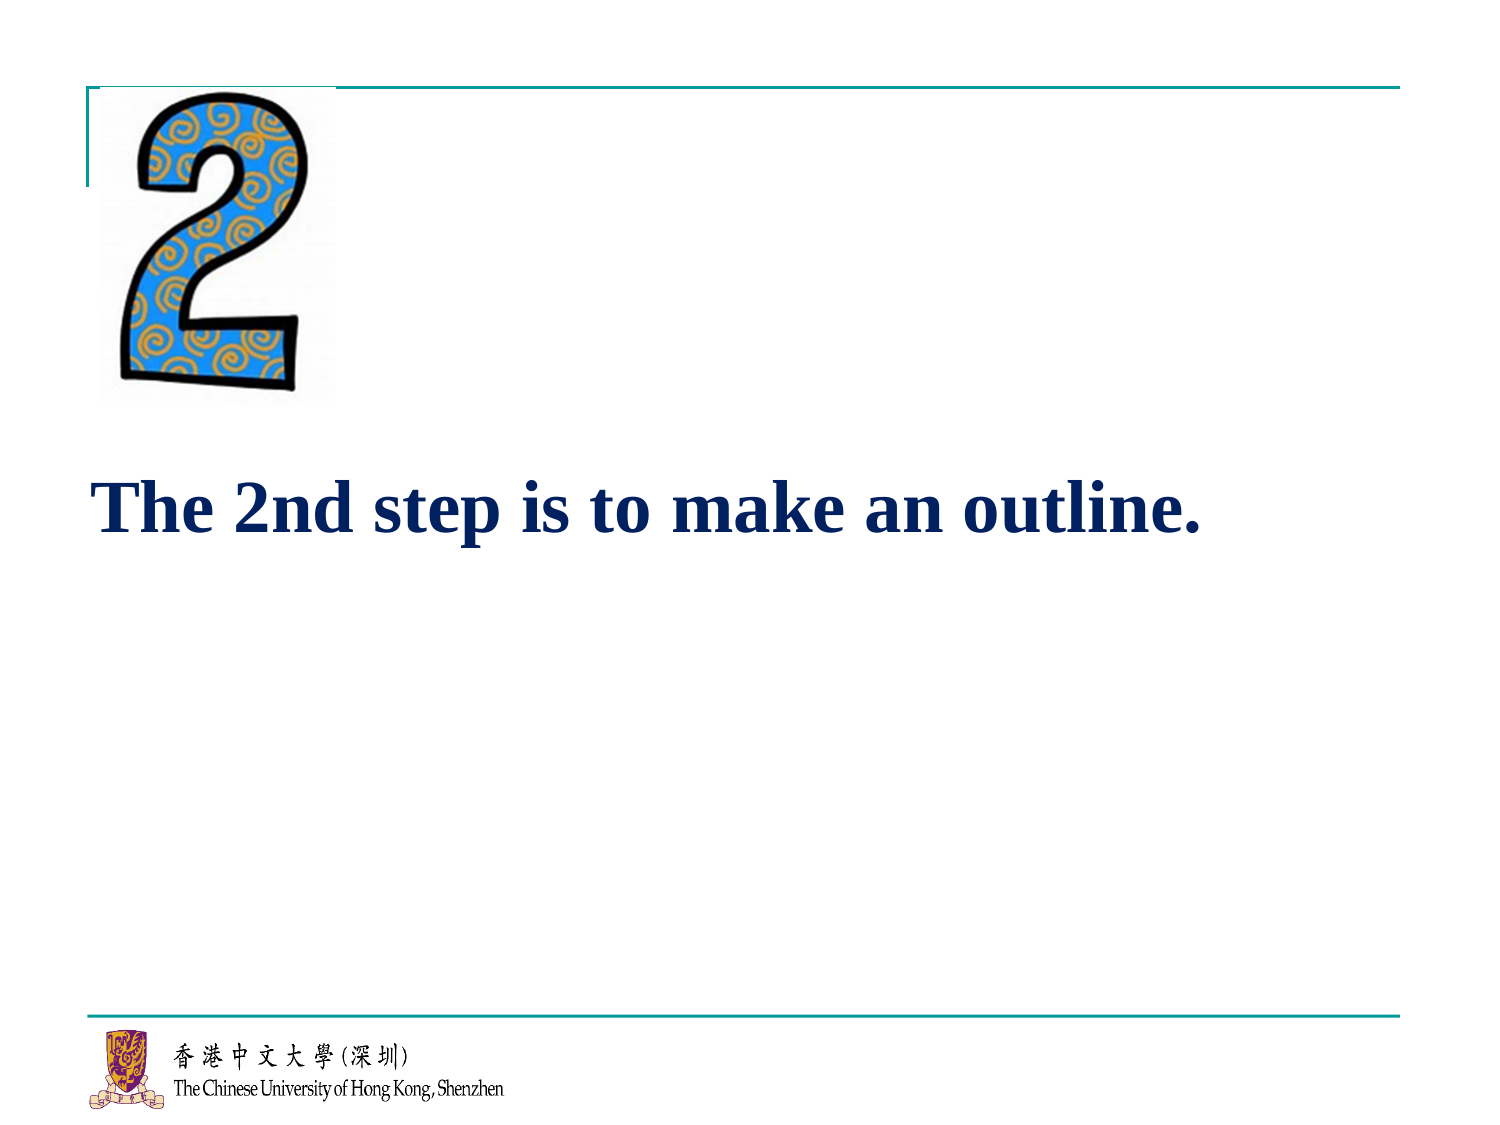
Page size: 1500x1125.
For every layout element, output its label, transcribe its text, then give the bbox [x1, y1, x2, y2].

title The 2nd step is to make an outline. [75, 450, 1425, 775]
picture [50, 995, 543, 1125]
picture [99, 87, 336, 407]
